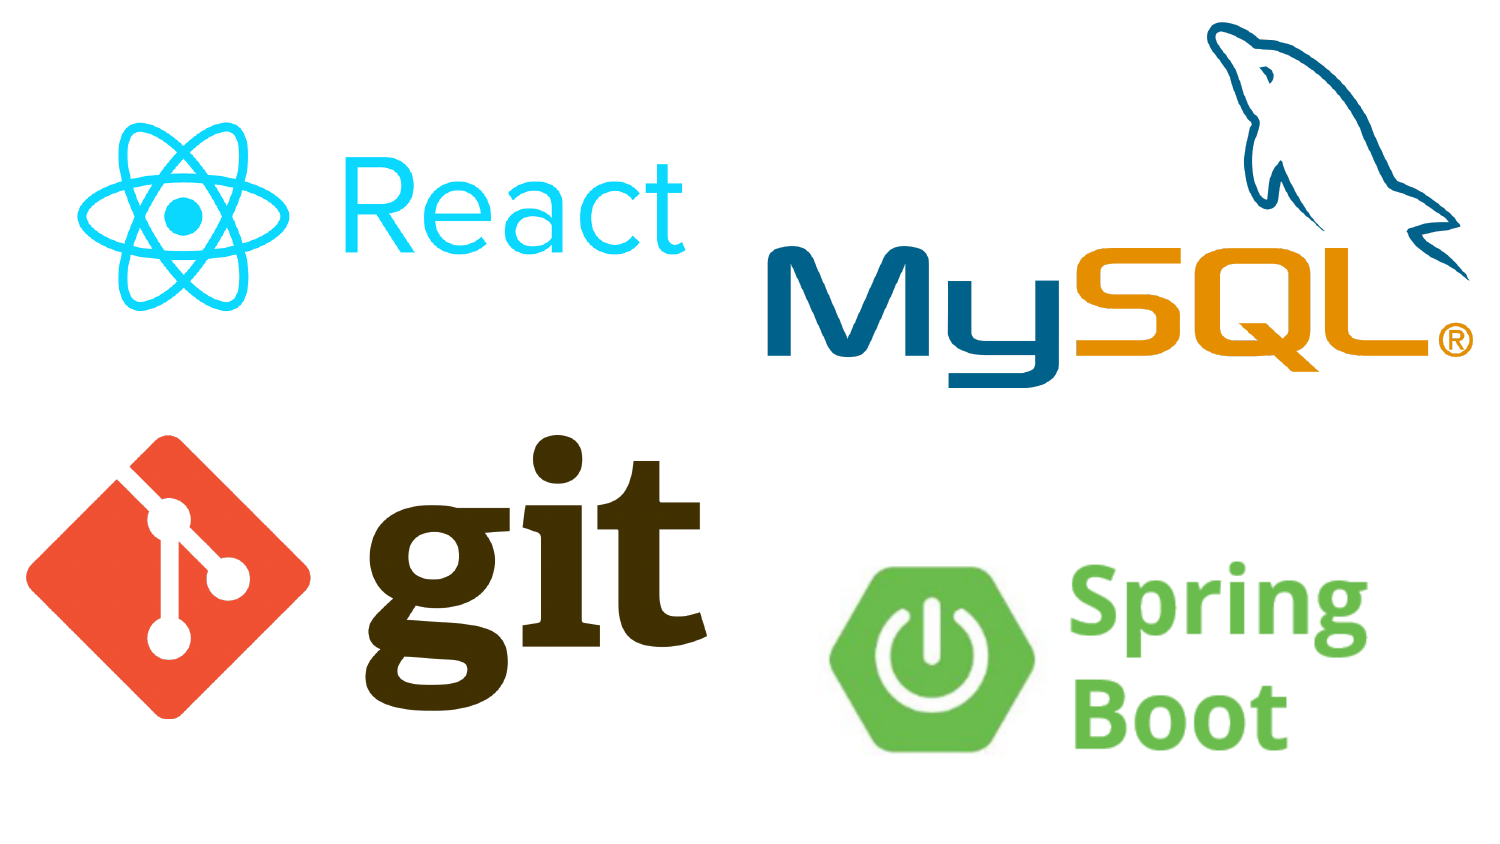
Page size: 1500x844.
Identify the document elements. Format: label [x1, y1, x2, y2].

picture [77, 121, 692, 321]
picture [26, 434, 707, 720]
picture [766, 21, 1474, 388]
picture [808, 543, 1380, 768]
